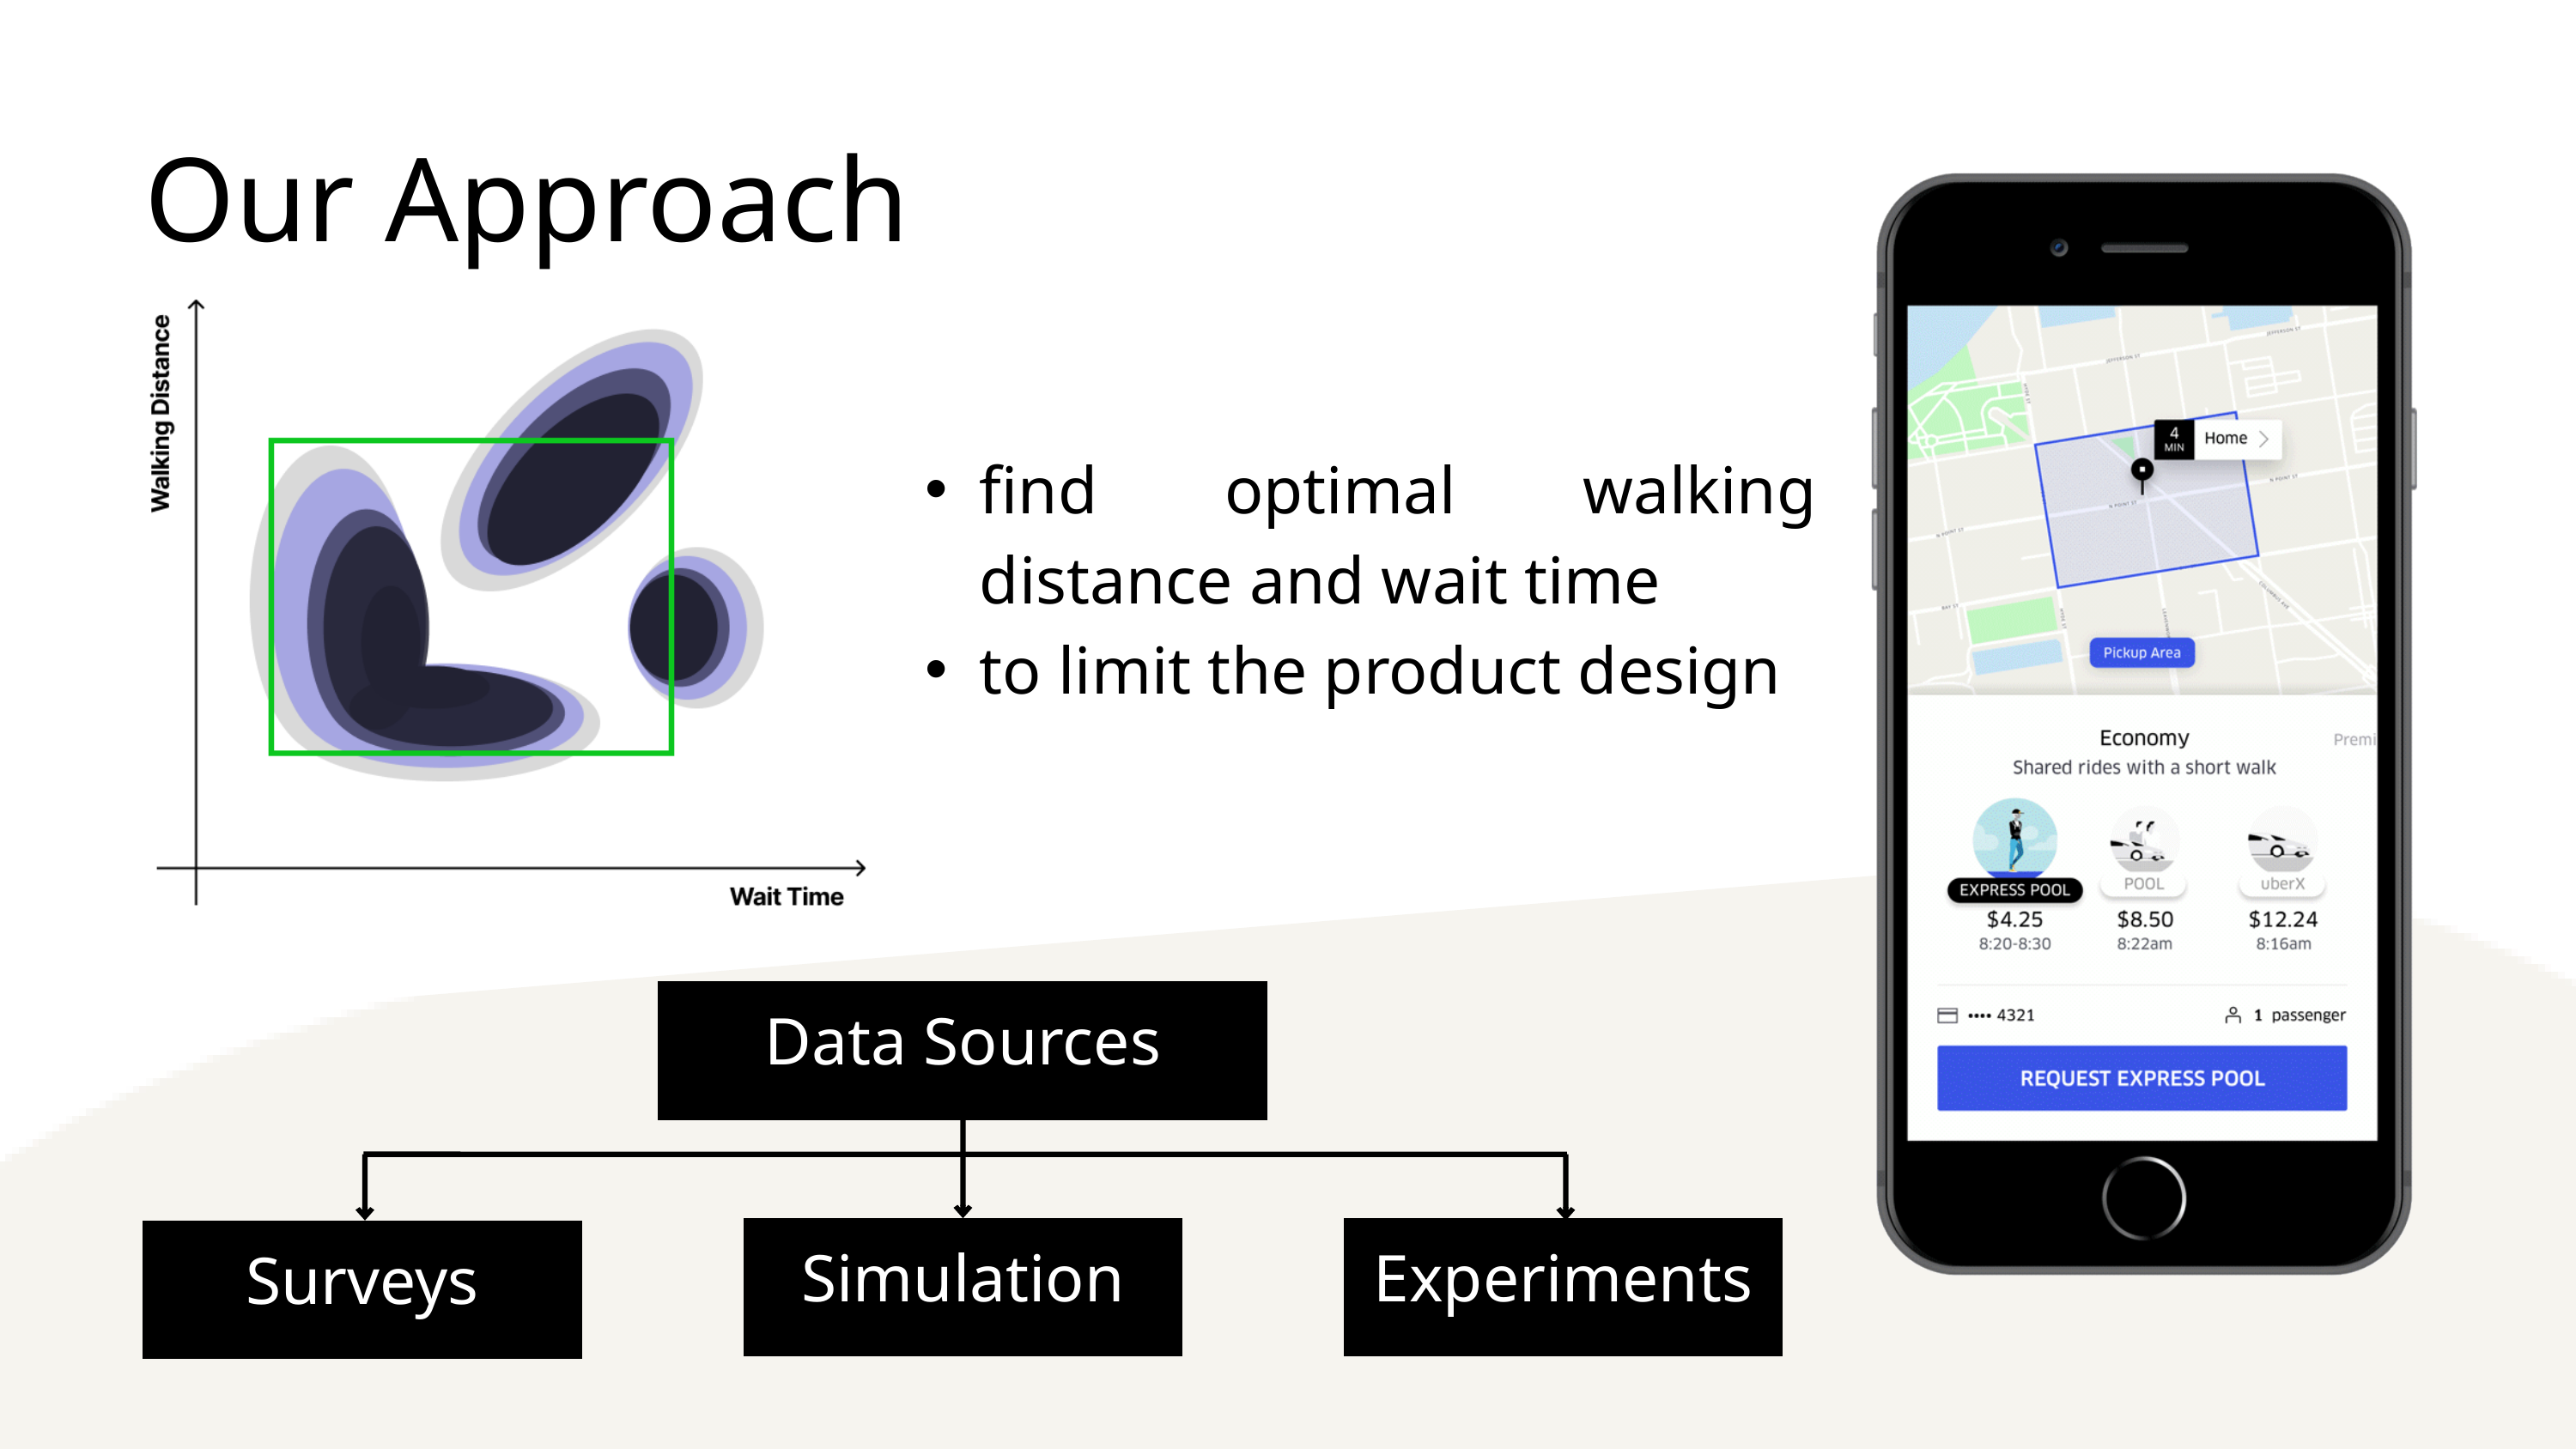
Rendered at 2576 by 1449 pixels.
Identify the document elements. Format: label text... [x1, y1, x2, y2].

text_box find optimal walking distance and wait time to limit the product design [870, 436, 1815, 797]
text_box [743, 1217, 1183, 1357]
text_box [0, 249, 1415, 1030]
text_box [142, 1220, 582, 1360]
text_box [658, 981, 1268, 1120]
text_box Our Approach [144, 69, 1081, 265]
picture [1820, 144, 2469, 1304]
text_box [0, 817, 2576, 1449]
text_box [1343, 1217, 1783, 1357]
